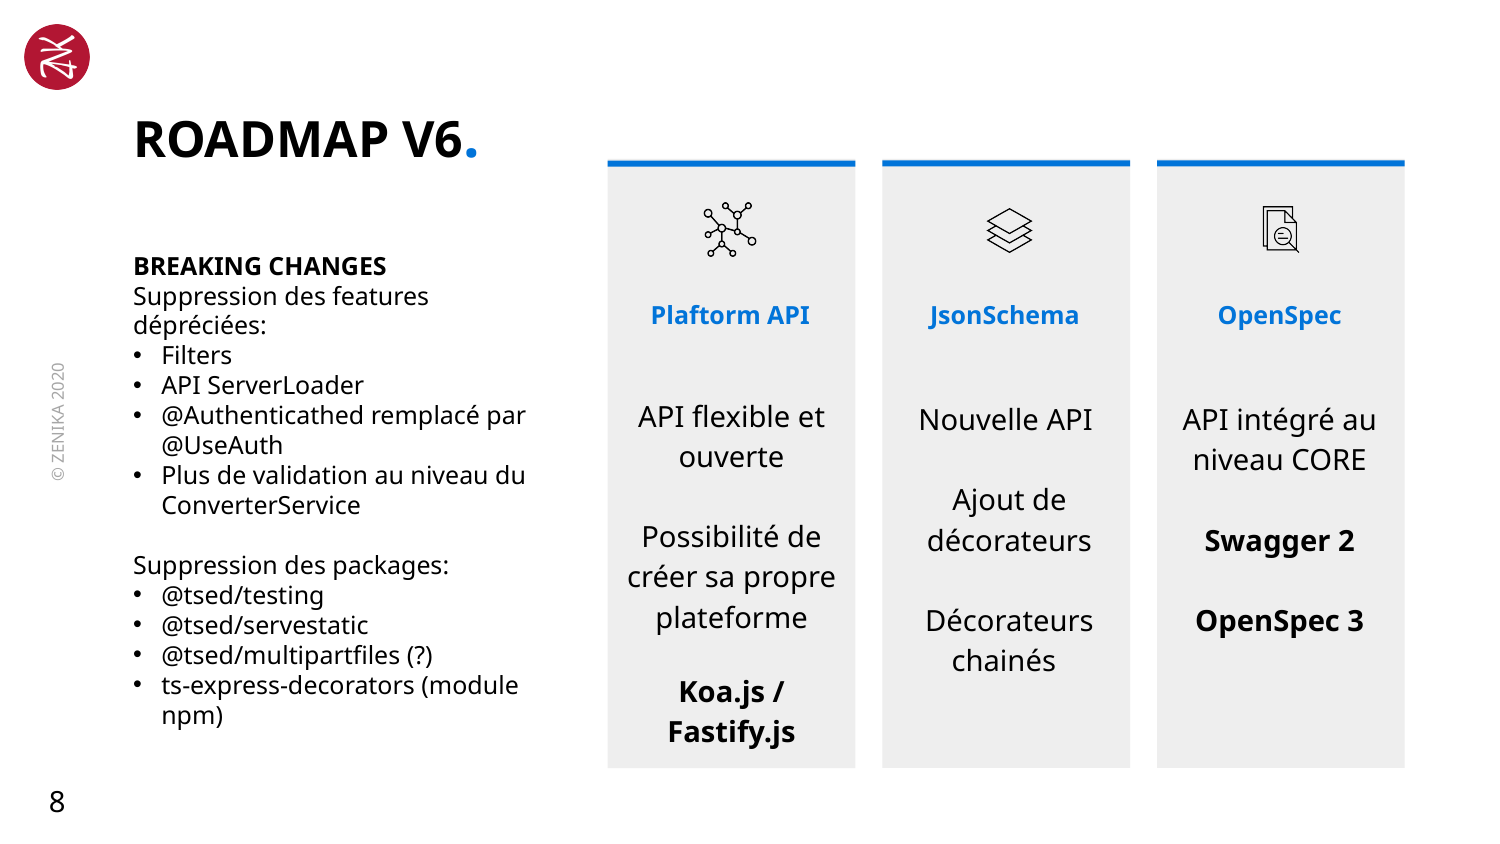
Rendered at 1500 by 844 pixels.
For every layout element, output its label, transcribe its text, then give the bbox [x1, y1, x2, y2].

slide_number 8 [0, 763, 115, 844]
picture [986, 207, 1033, 254]
picture [703, 202, 758, 257]
text_box Nouvelle API Ajout de décorateurs Décorateurs chainés [885, 381, 1134, 805]
text_box API flexible et ouverte Possibilité de créer sa propre plateforme Koa.js / Fastify.js [607, 377, 856, 802]
text_box JsonSchema [890, 304, 1120, 325]
picture [1257, 206, 1305, 253]
text_box [607, 160, 856, 167]
text_box [1157, 167, 1405, 768]
text_box ROADMAP V6. [118, 84, 581, 234]
text_box BREAKING CHANGES Suppression des features dépréciées: Filters API ServerLoader @Authenticathed remplacé par @UseAuth Plus de validation au niveau du ConverterService Suppression des packages: @tsed/testing @tsed/servestatic @tsed/multipartfiles (?) ts-express-decorators (module npm) [118, 234, 581, 640]
text_box [607, 167, 856, 377]
text_box [882, 167, 1131, 768]
text_box [882, 160, 1131, 167]
text_box [1157, 160, 1405, 167]
text_box API intégré au niveau CORE Swagger 2 OpenSpec 3 [1164, 381, 1395, 805]
picture [24, 24, 90, 90]
text_box OpenSpec [1164, 304, 1395, 325]
text_box Plaftorm API [615, 304, 846, 325]
